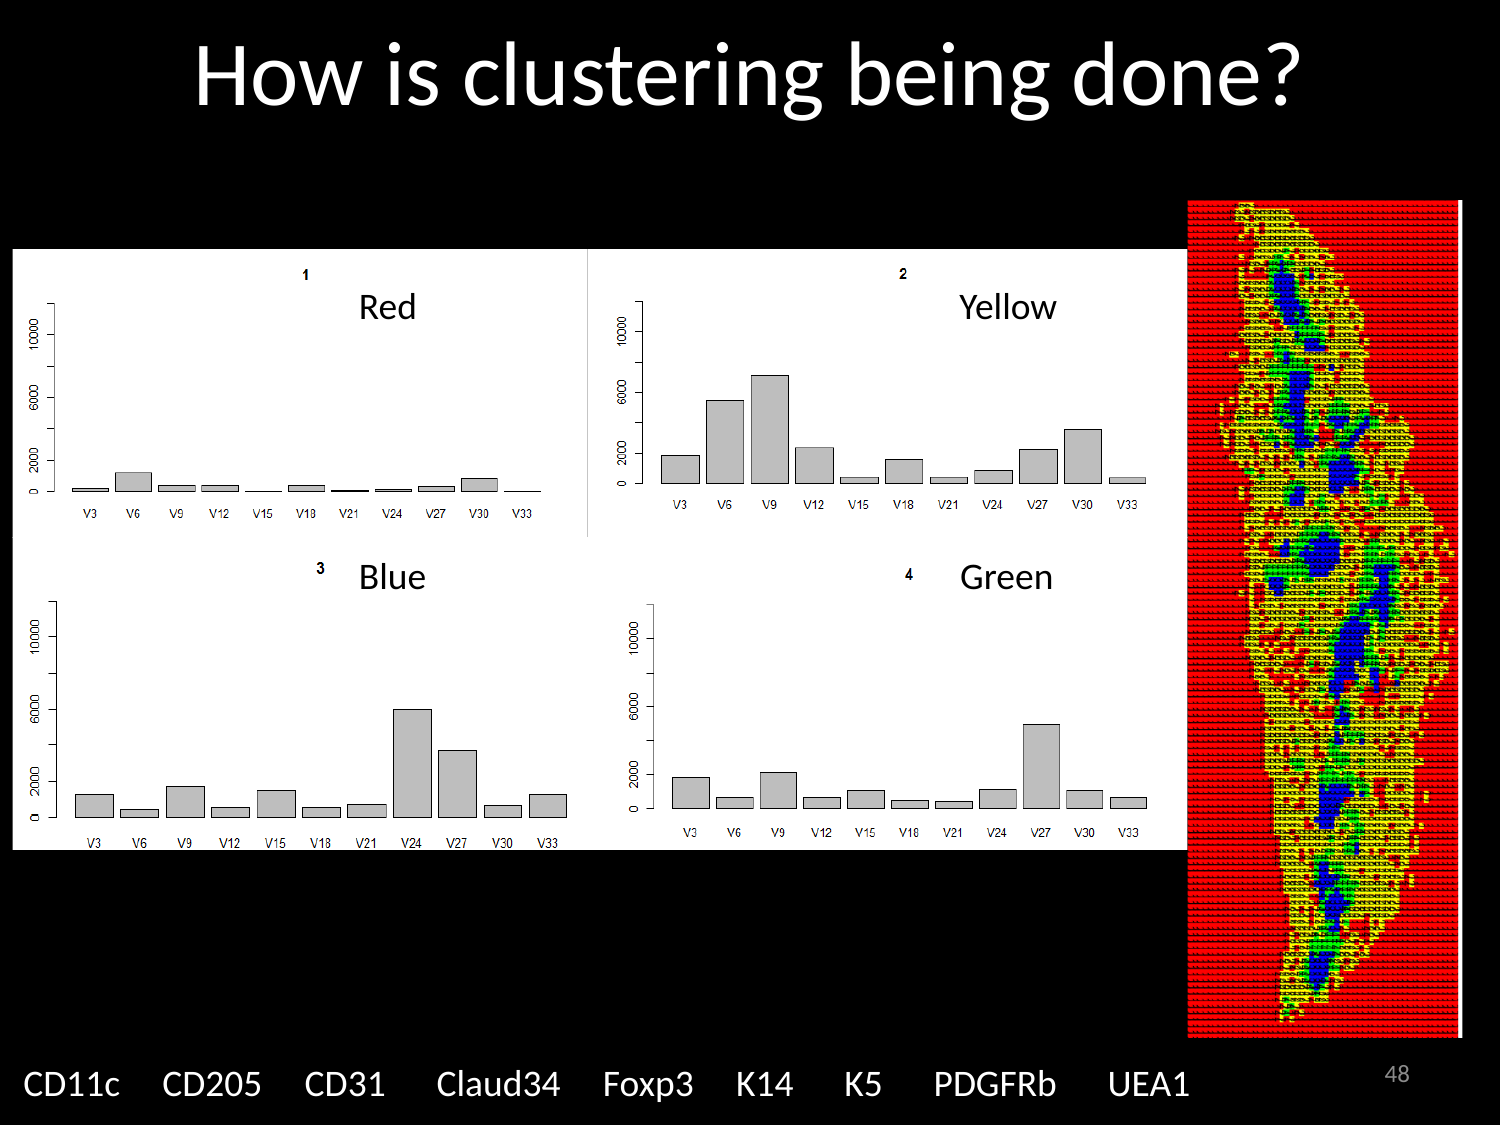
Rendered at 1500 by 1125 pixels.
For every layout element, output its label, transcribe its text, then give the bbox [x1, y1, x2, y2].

text_box CD11c CD205 CD31 Claud34 Foxp3 K14 K5 PDGFRb UEA1 [8, 1051, 1207, 1112]
title How is clustering being done? [75, 0, 1425, 163]
slide_number 48 [1074, 1042, 1425, 1103]
picture [12, 200, 1500, 1038]
